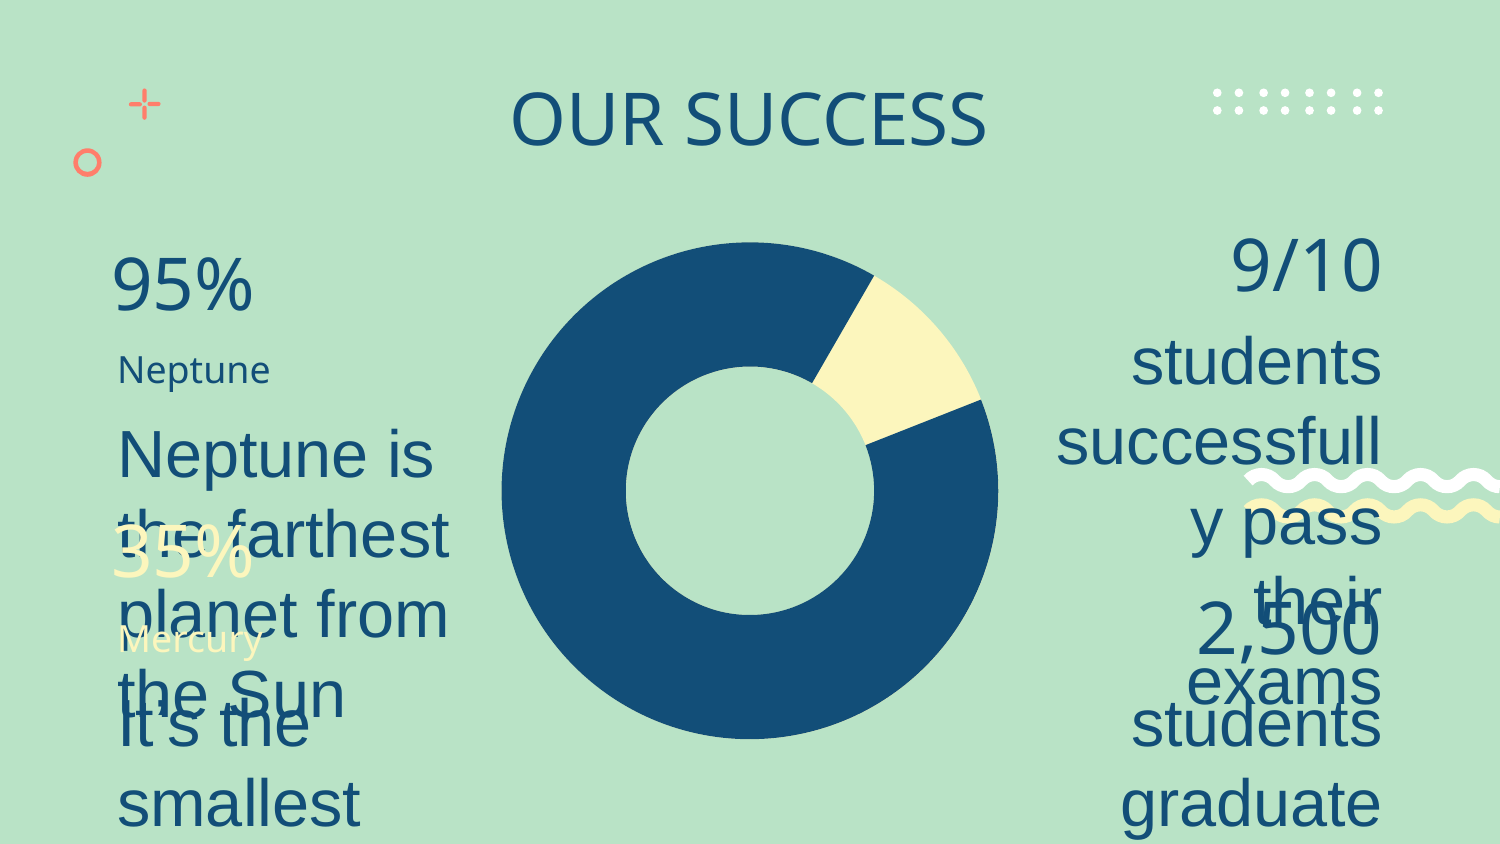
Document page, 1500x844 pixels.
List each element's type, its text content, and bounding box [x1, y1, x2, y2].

title 9/10 [1094, 218, 1383, 311]
subtitle students successfully pass their exams [1094, 318, 1383, 410]
subtitle Mercury [116, 585, 405, 660]
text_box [410, 151, 1090, 831]
subtitle students graduate each year in our college [1094, 679, 1383, 755]
title 95% [111, 235, 405, 326]
title 35% [111, 502, 405, 592]
title 2,500 [1094, 593, 1383, 669]
subtitle Neptune [116, 316, 405, 392]
subtitle It’s the smallest planet in the Solar System [116, 679, 405, 772]
subtitle Neptune is the farthest planet from the Sun [116, 411, 405, 502]
title OUR SUCCESS [115, 72, 1383, 178]
